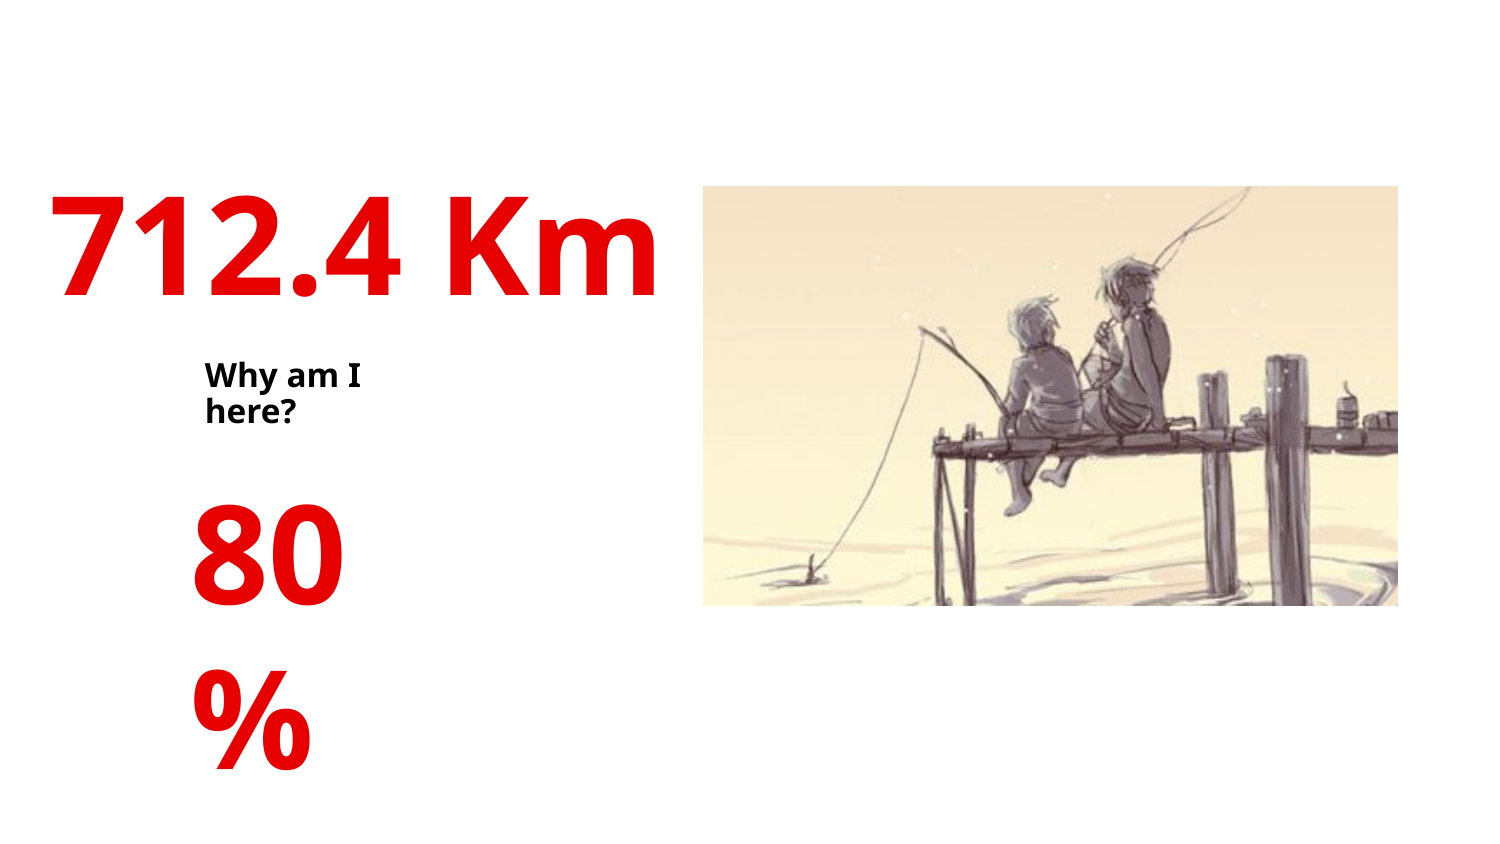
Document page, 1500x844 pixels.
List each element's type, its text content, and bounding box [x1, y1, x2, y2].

picture [703, 185, 1398, 606]
text_box Why am I here? [190, 356, 475, 433]
title 712.4 Km [49, 158, 682, 287]
text_box 80% [190, 467, 461, 596]
